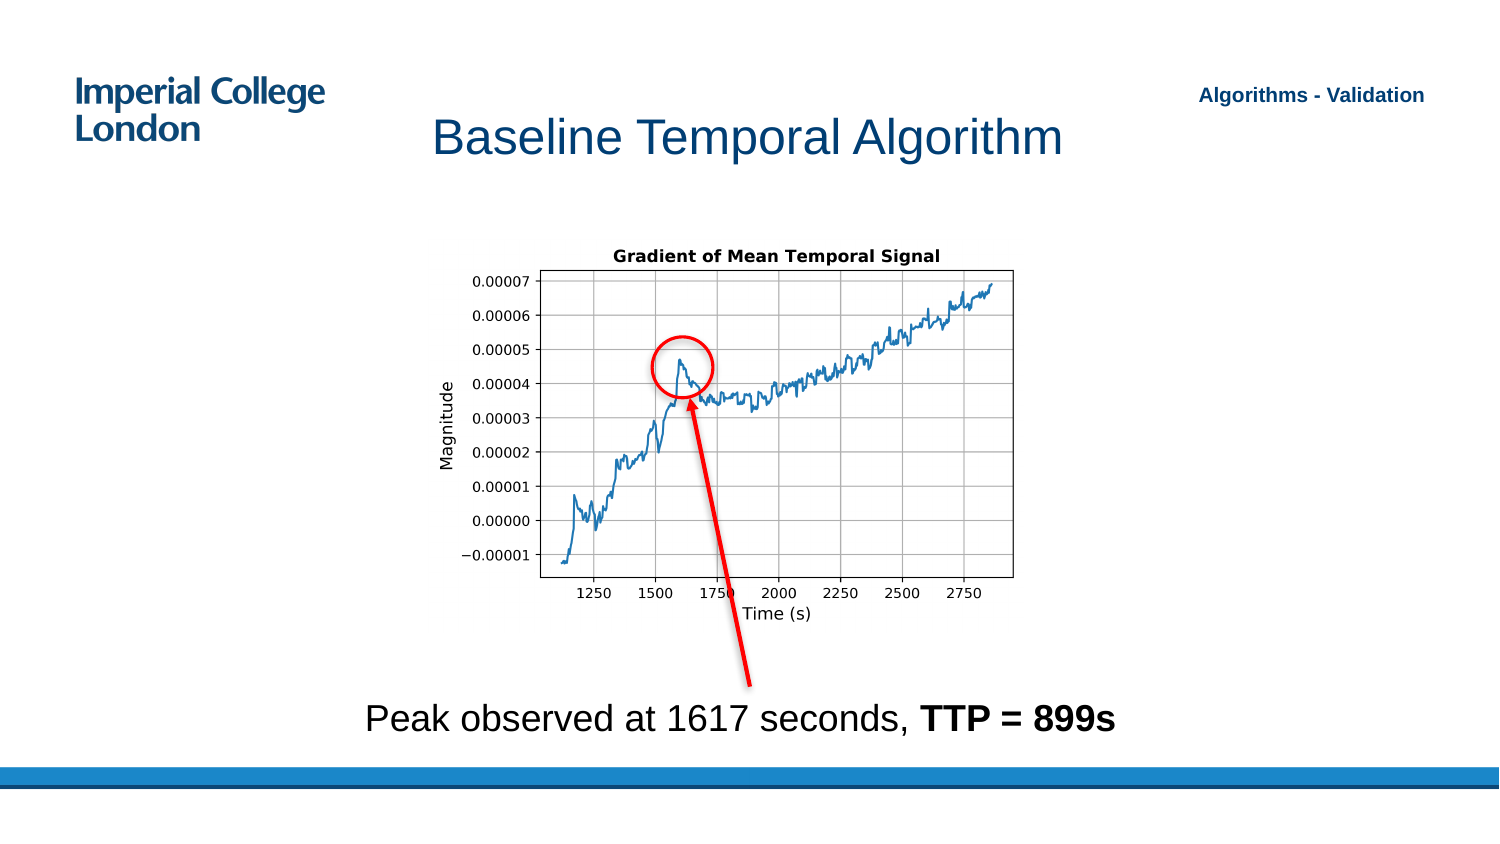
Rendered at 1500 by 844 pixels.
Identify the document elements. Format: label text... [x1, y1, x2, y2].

title Baseline Temporal Algorithm [431, 96, 1069, 165]
list Algorithms - Validation [1075, 81, 1425, 120]
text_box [689, 397, 751, 687]
picture [0, 0, 1499, 844]
text_box Peak observed at 1617 seconds, TTP = 899s [350, 686, 1150, 747]
